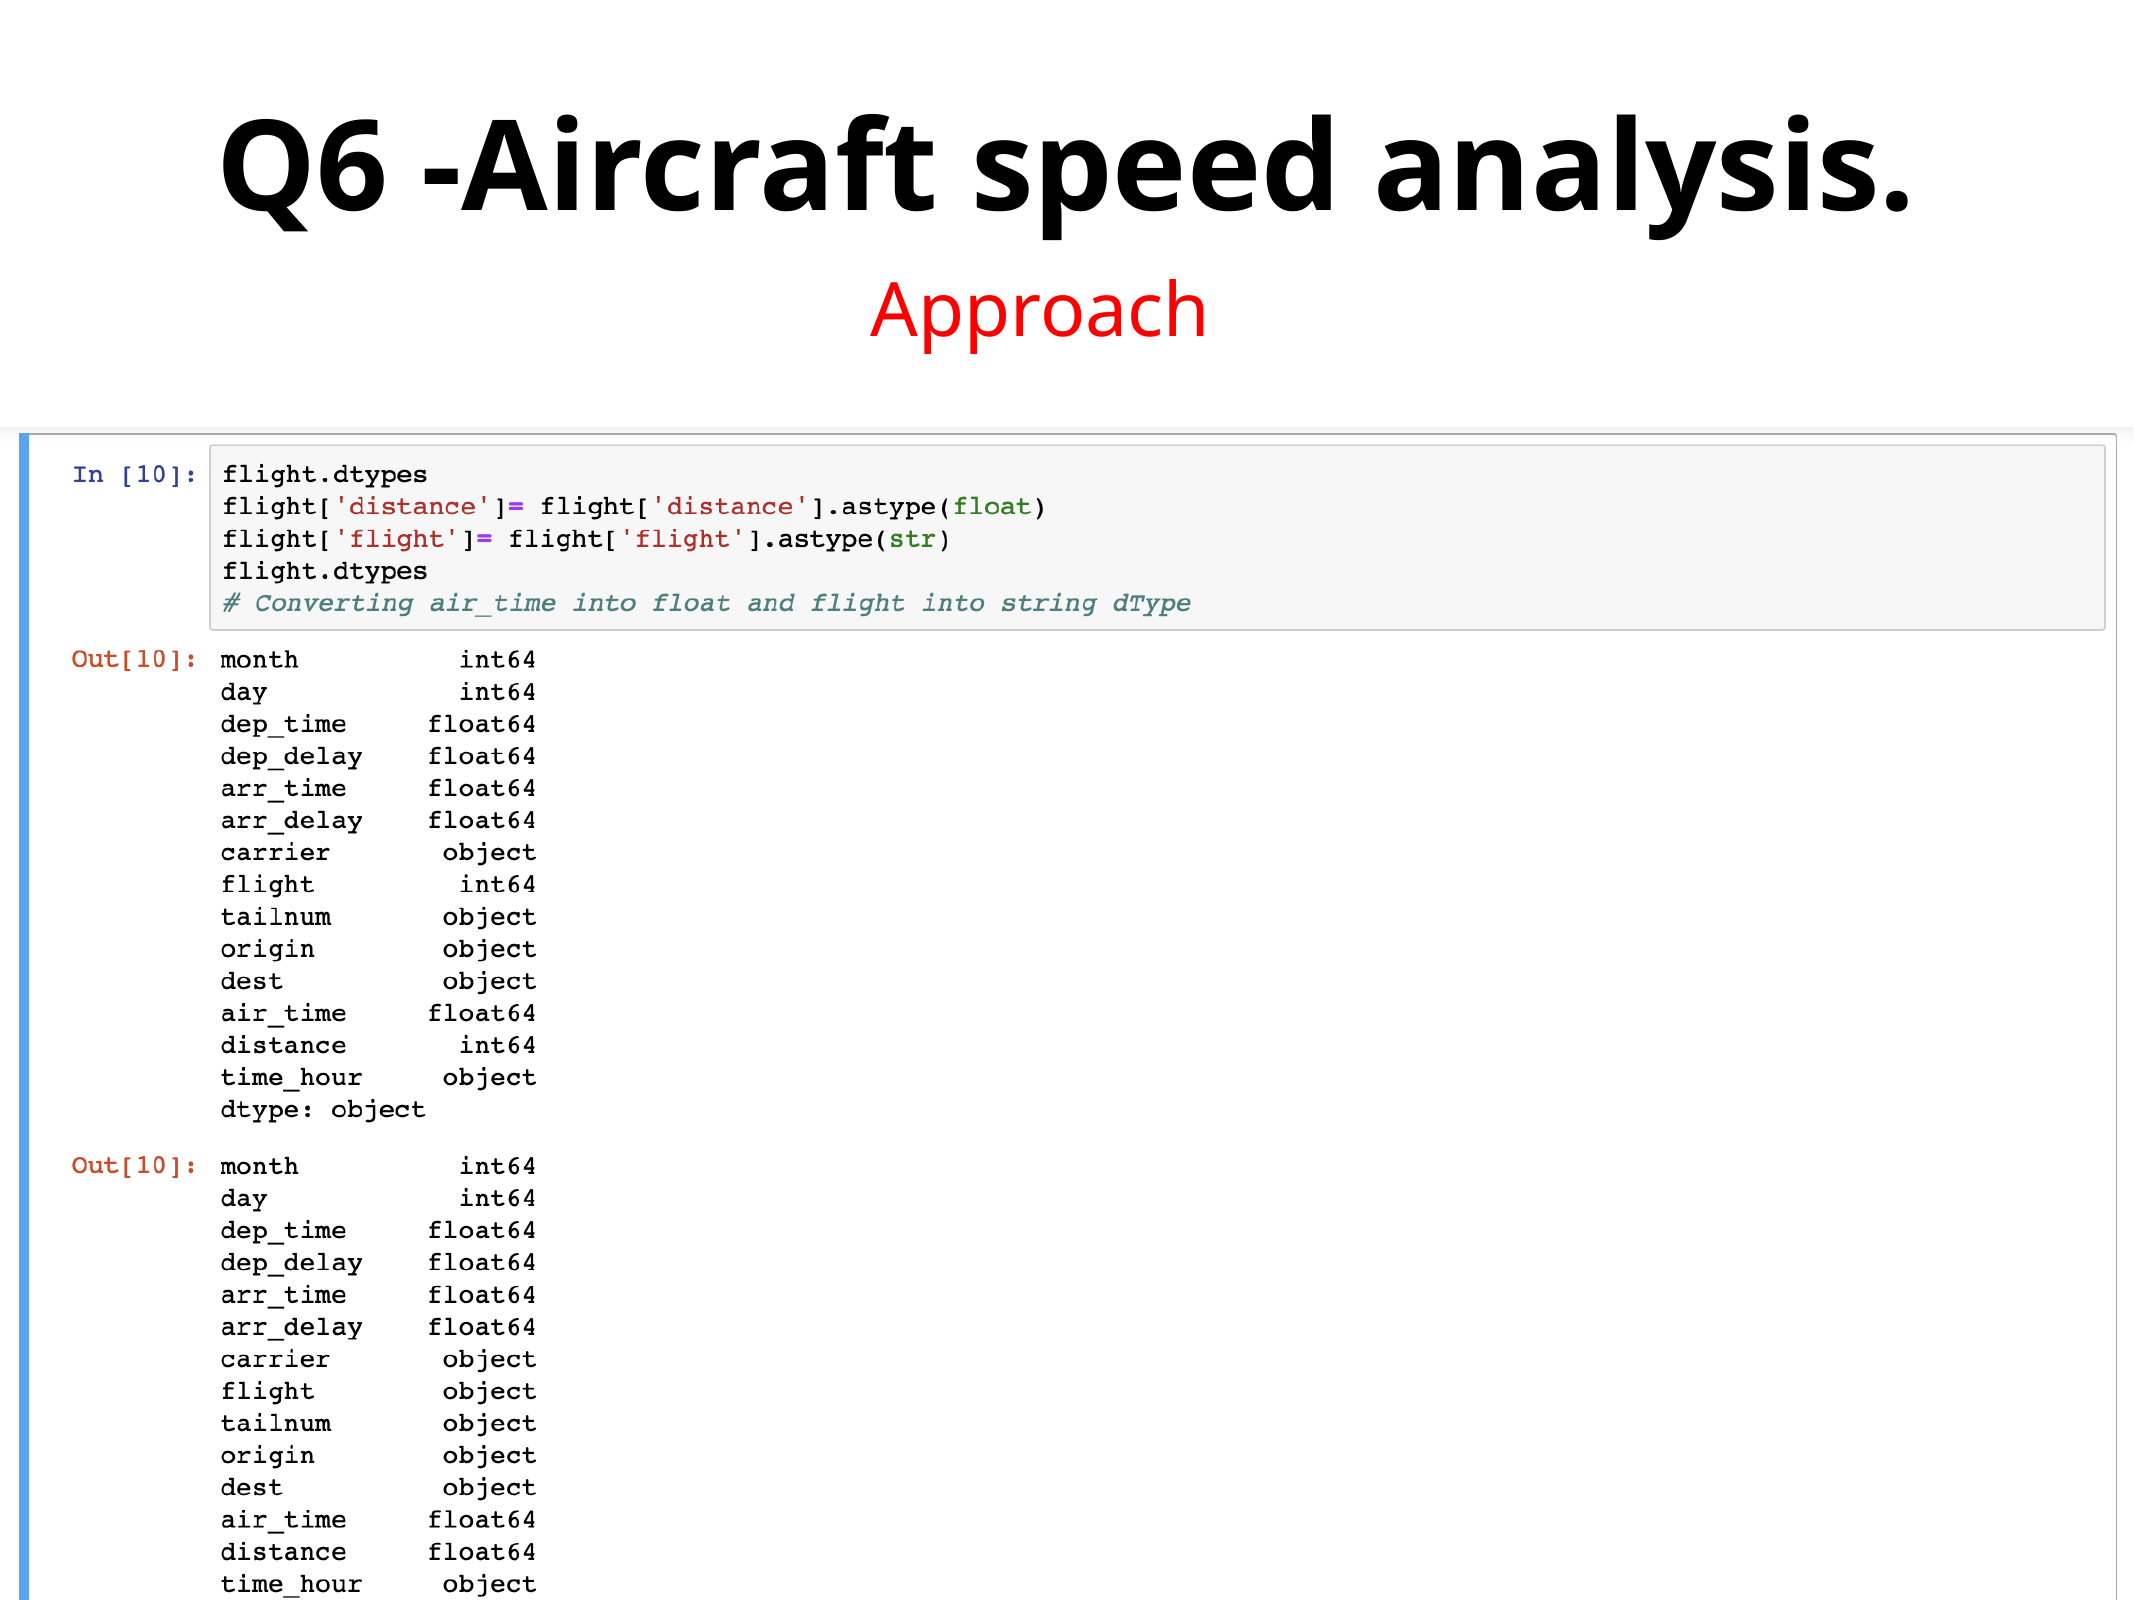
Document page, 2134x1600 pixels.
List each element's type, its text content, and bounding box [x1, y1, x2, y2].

title Q6 -Aircraft speed analysis. [155, 72, 1978, 419]
text_box Approach [630, 254, 1450, 359]
picture [0, 426, 2134, 1600]
